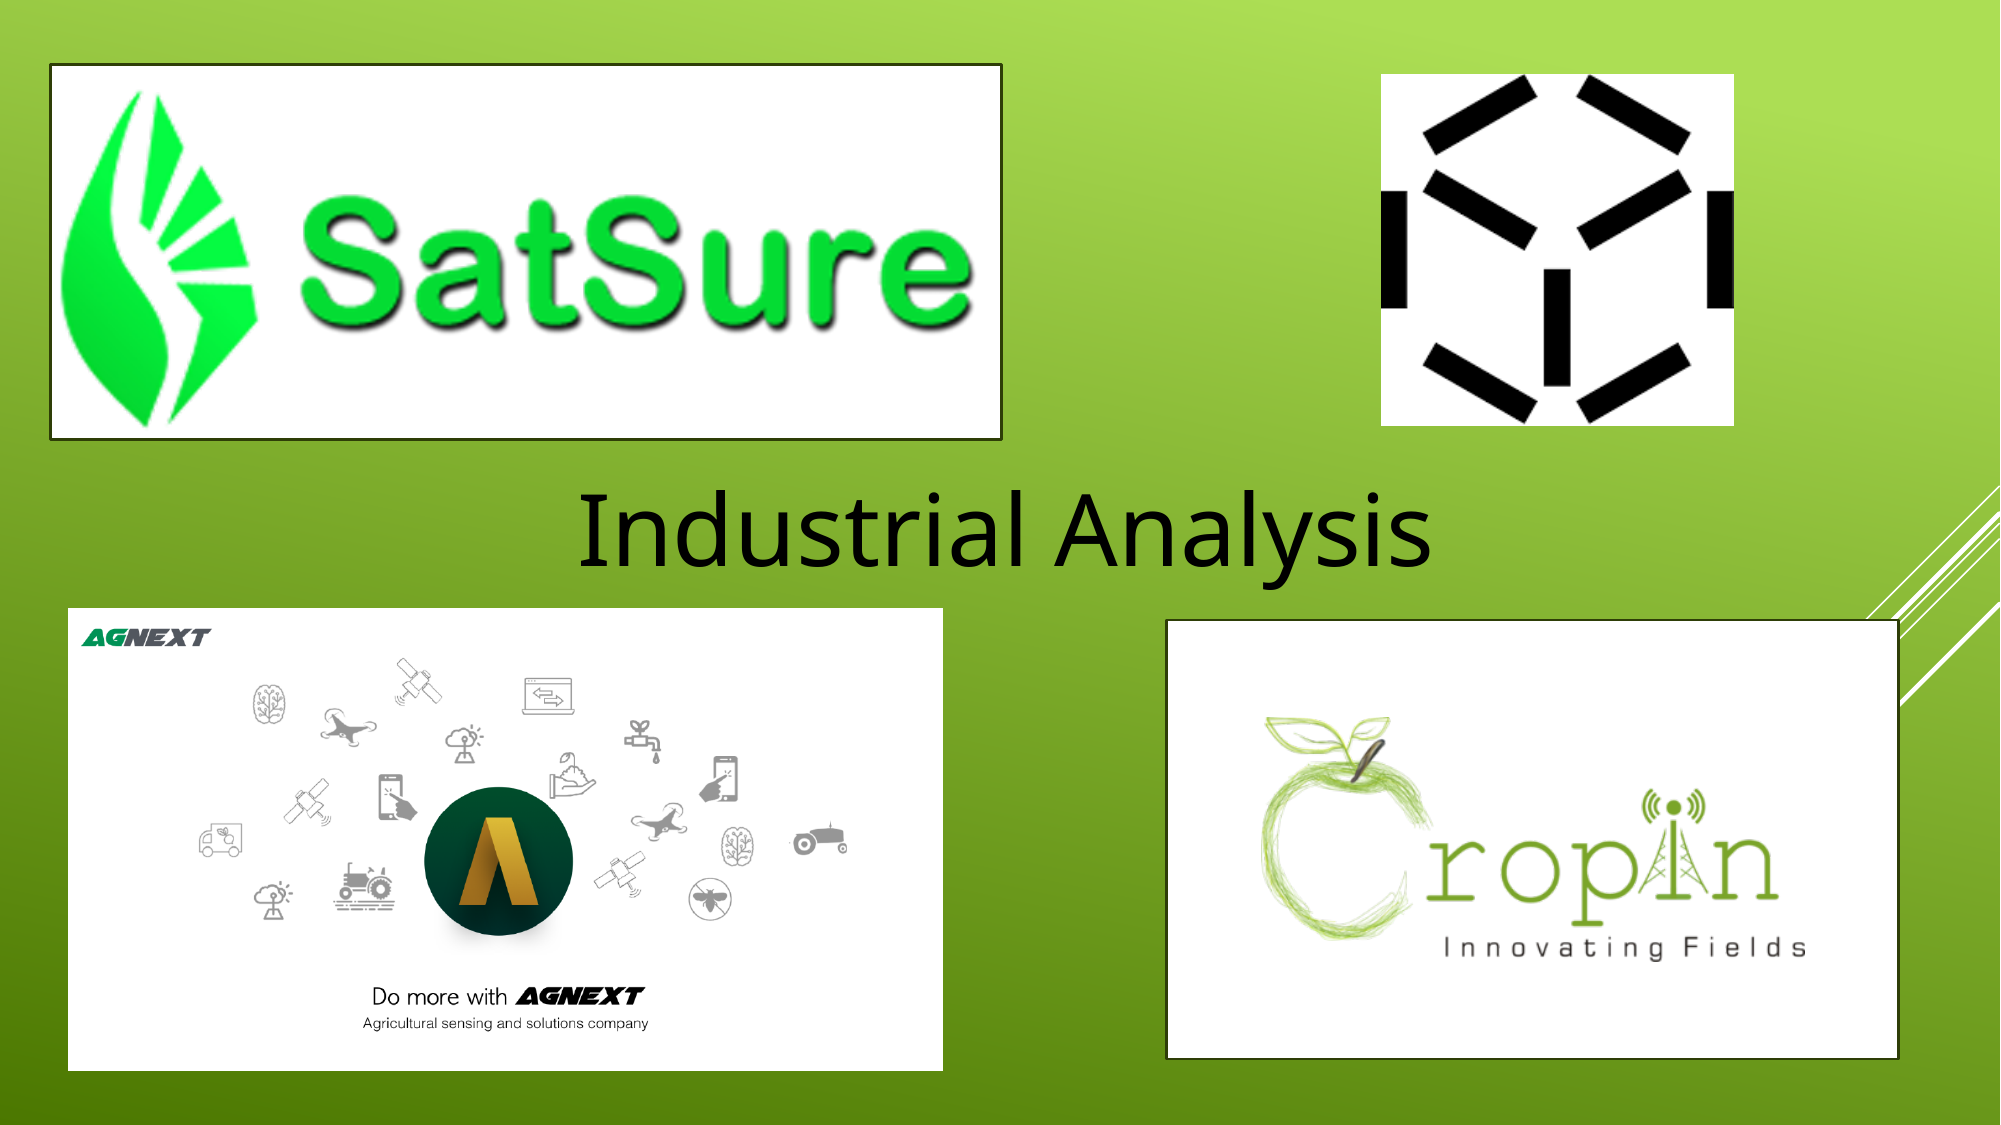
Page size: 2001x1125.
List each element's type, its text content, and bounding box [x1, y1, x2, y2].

picture [1260, 717, 1805, 962]
picture [50, 73, 1075, 450]
text_box Industrial Analysis [562, 458, 1626, 594]
picture [68, 608, 943, 1071]
picture [1381, 74, 1734, 427]
text_box [1165, 619, 1900, 1060]
text_box [49, 63, 1003, 441]
